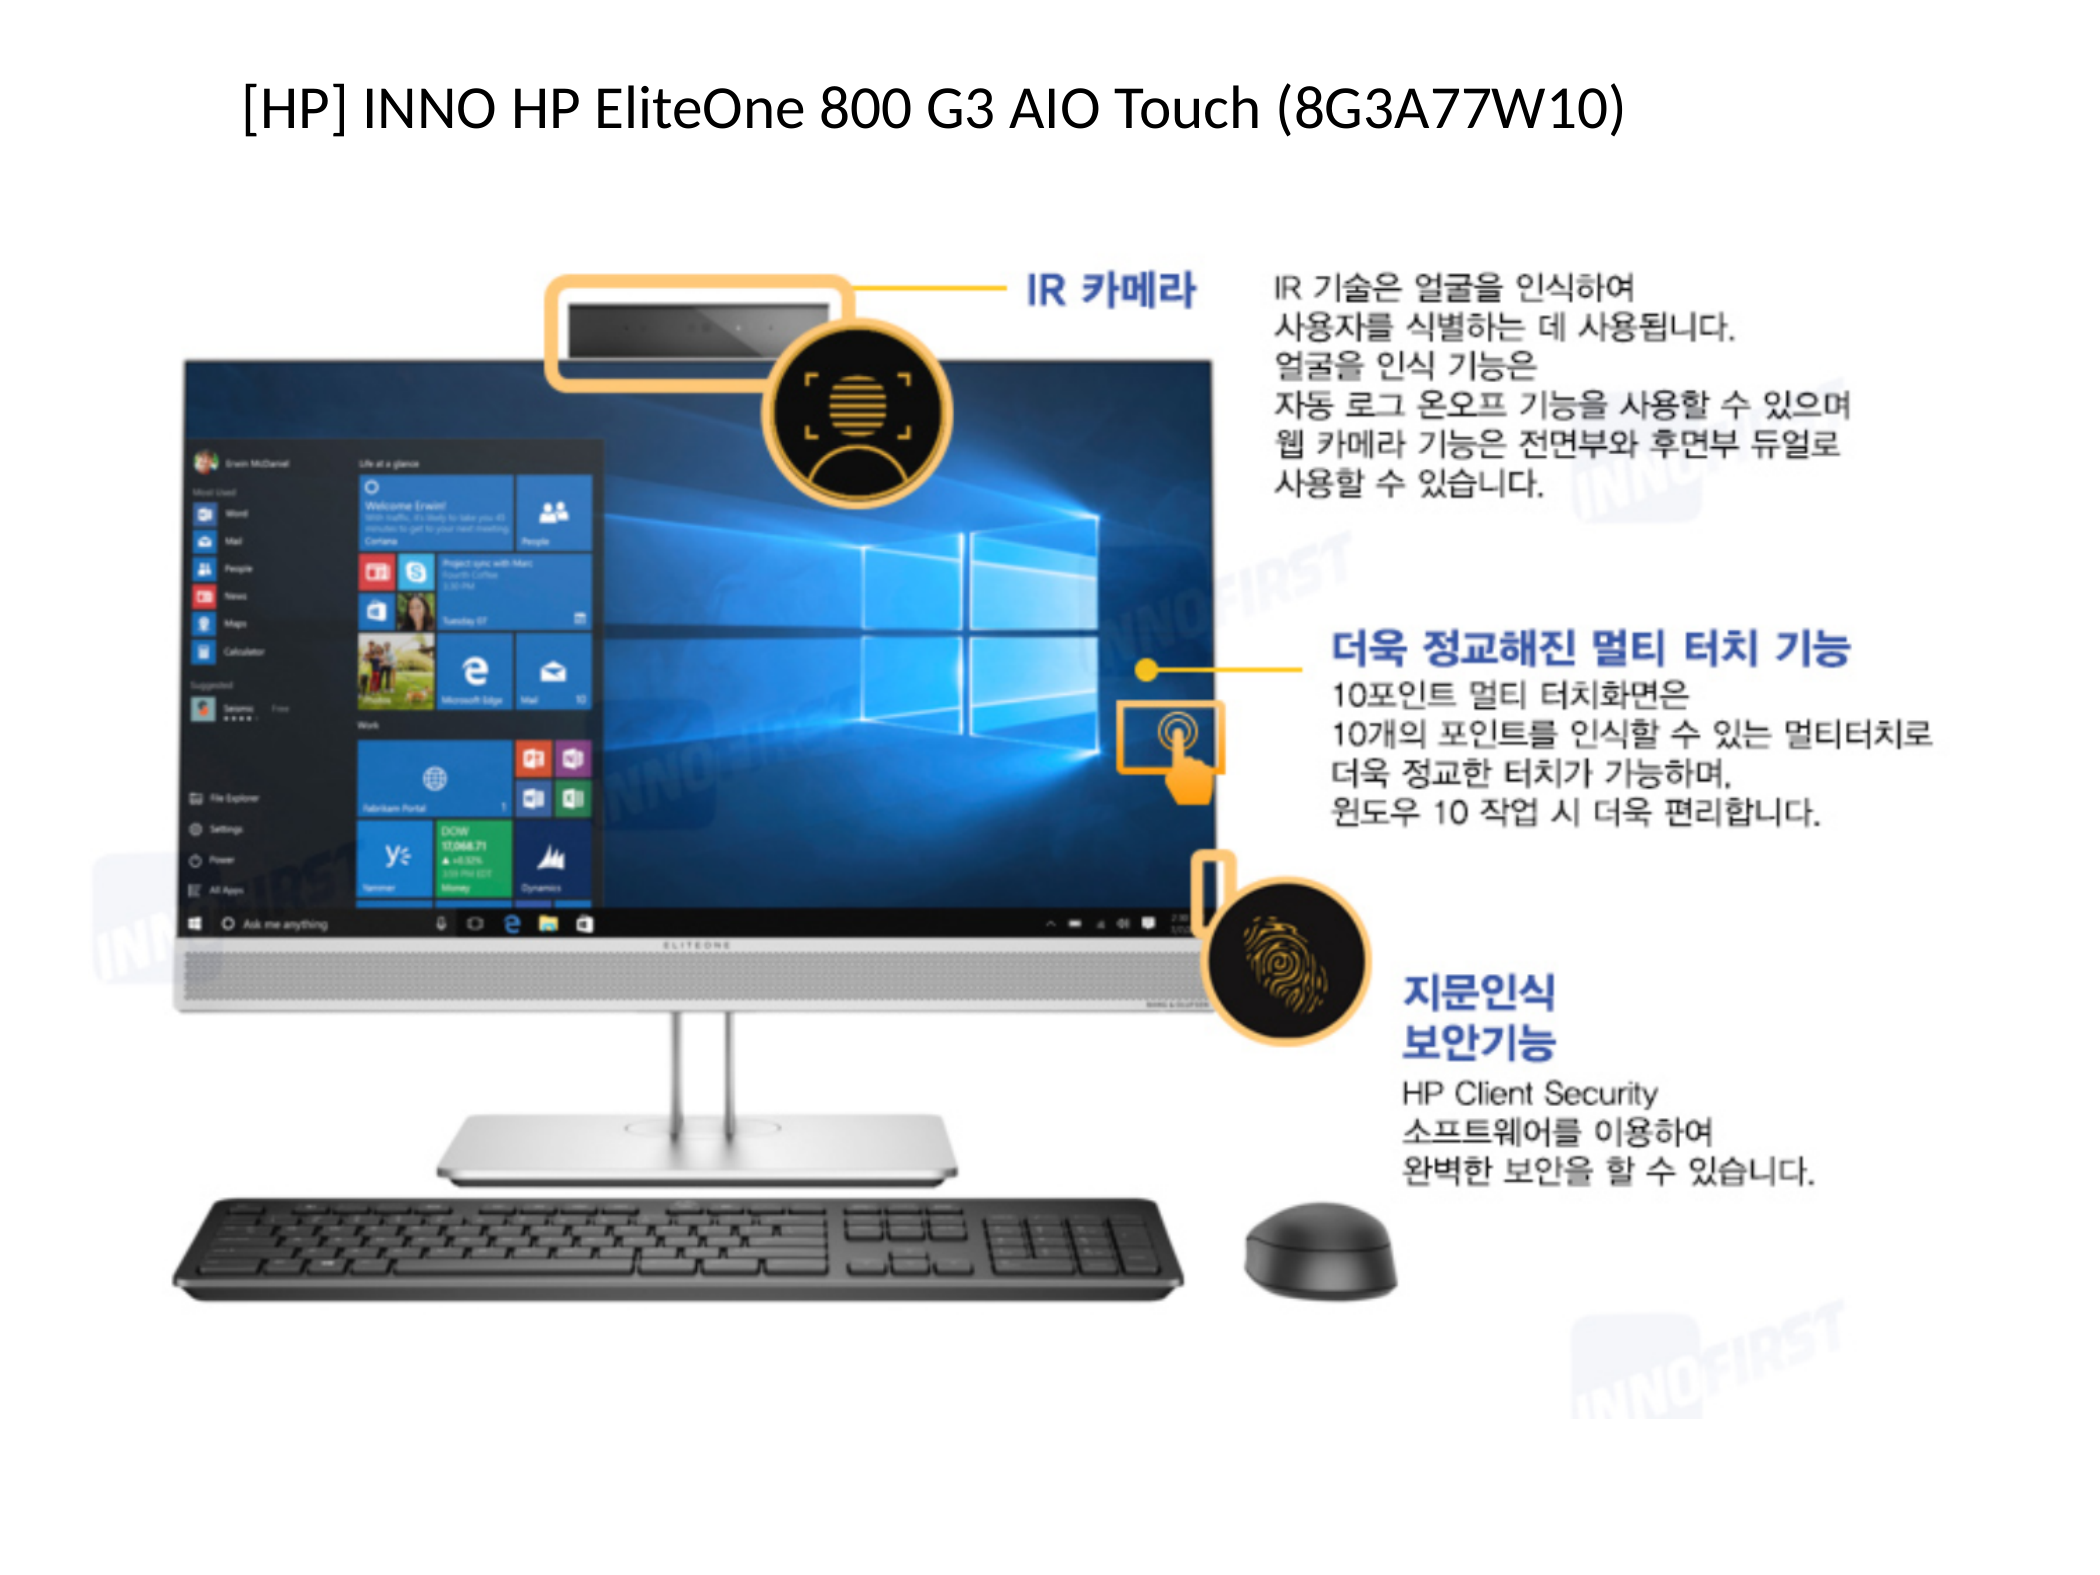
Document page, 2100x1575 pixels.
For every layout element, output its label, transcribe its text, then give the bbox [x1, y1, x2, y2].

picture [56, 217, 2038, 1419]
title [HP] INNO HP EliteOne 800 G3 AIO Touch (8G3A77W10) [226, 61, 2038, 157]
